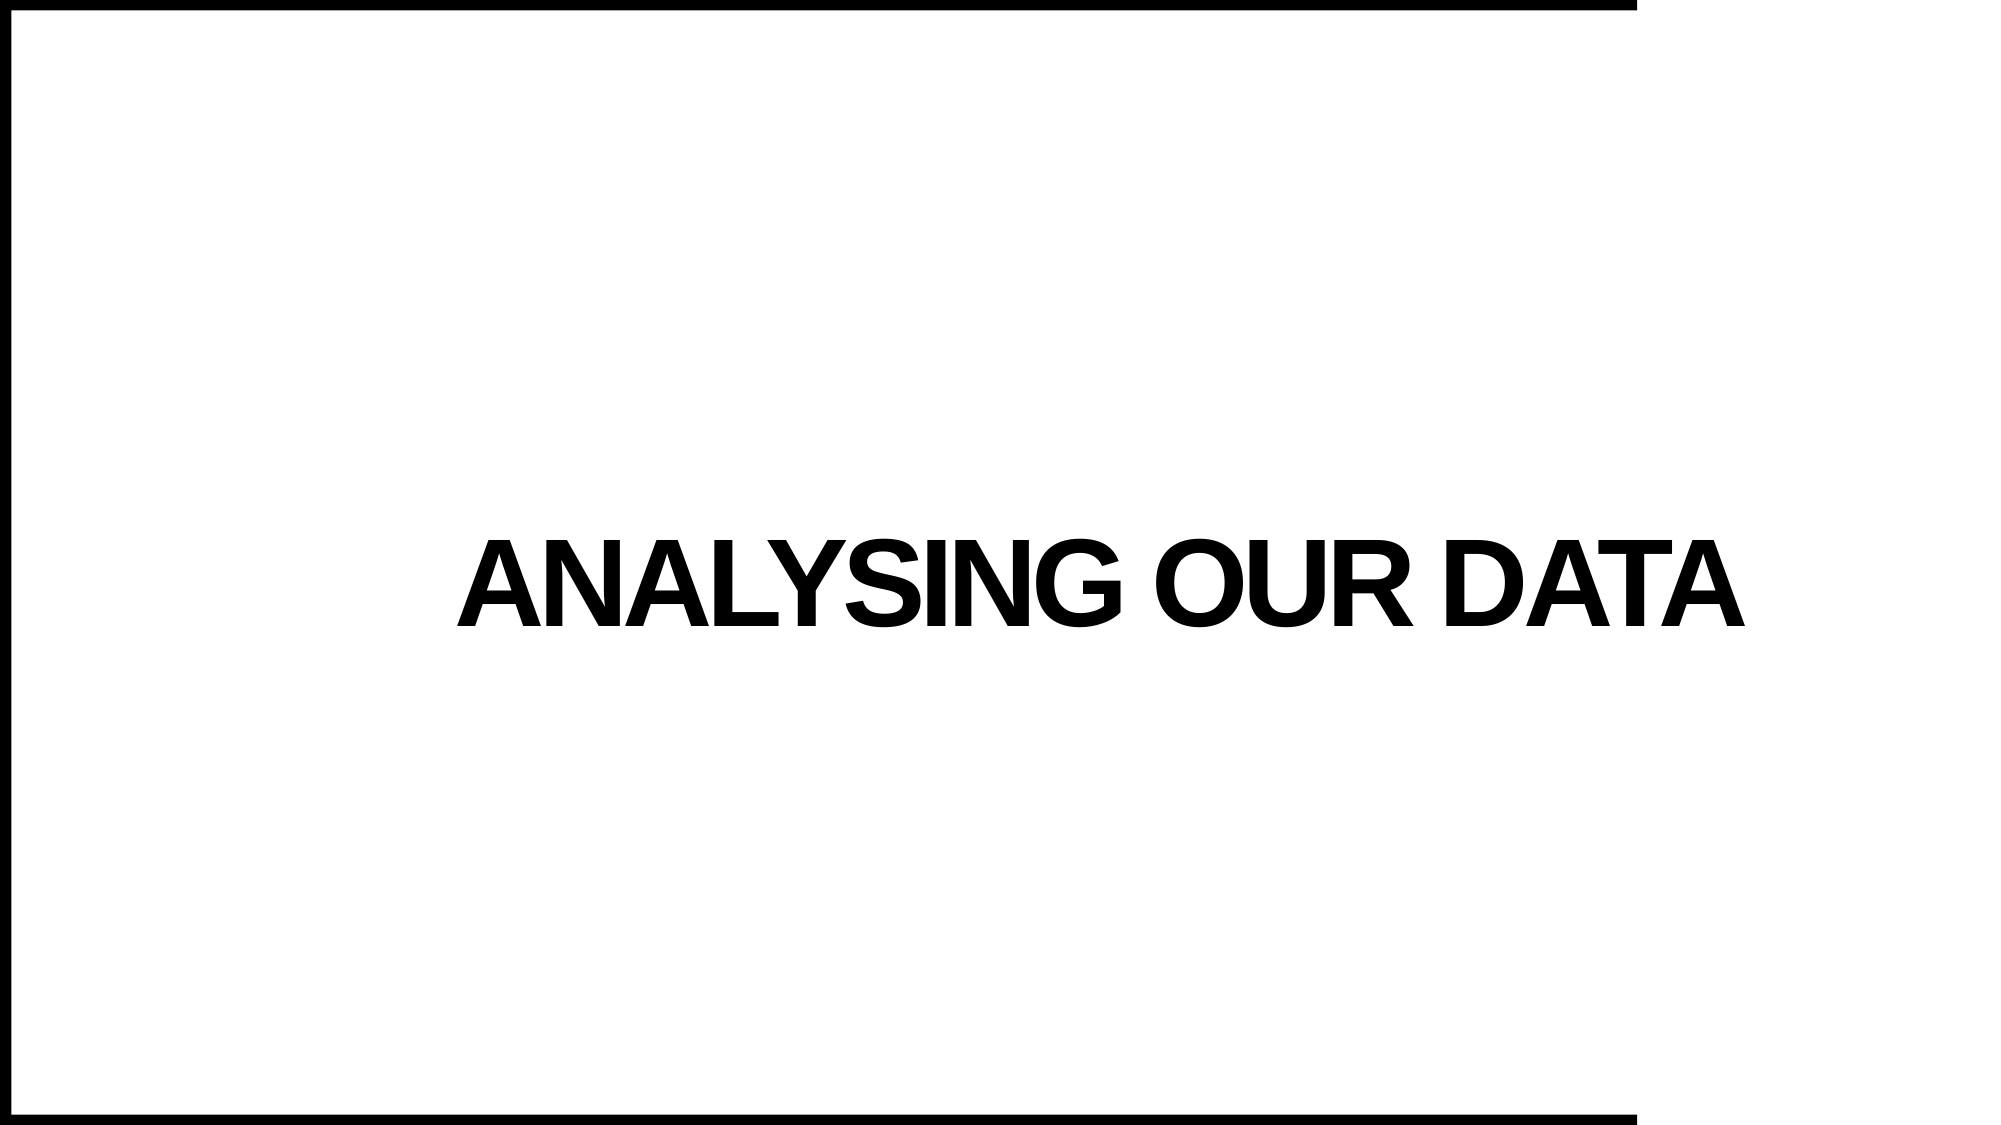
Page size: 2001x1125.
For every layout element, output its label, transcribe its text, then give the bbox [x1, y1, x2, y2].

title ANALYSING OUR DATA [251, 473, 1749, 652]
